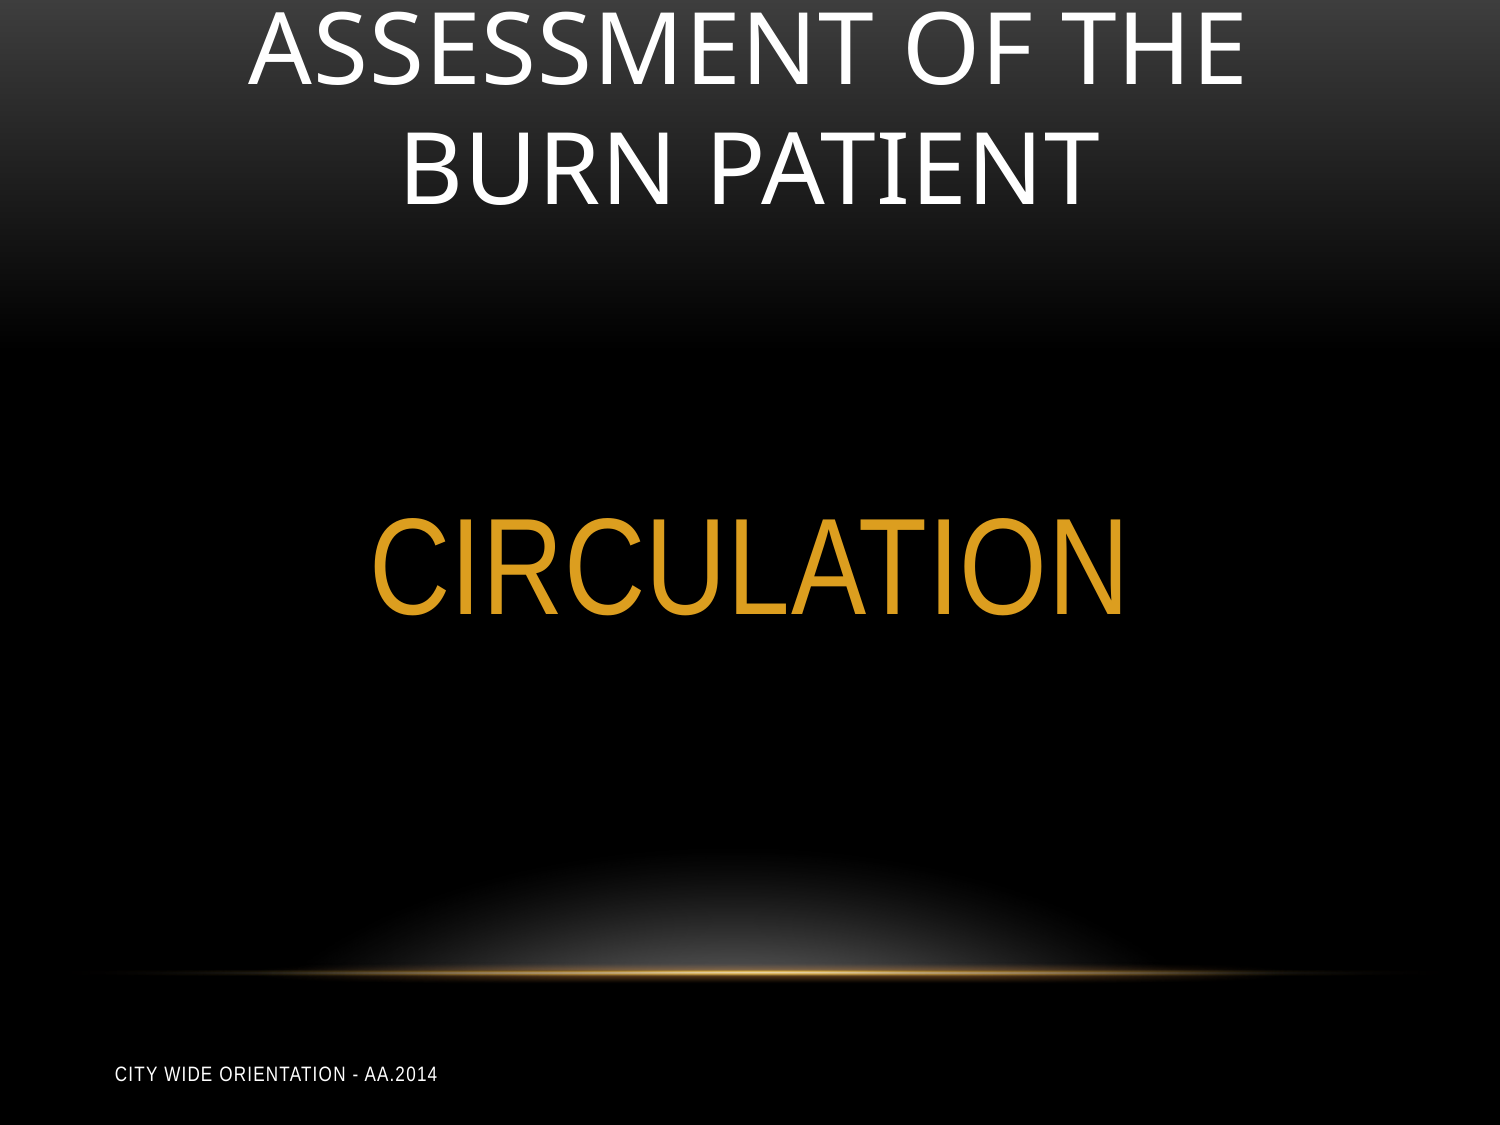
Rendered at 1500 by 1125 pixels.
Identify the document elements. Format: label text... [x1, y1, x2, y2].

footer City Wide Orientation - AA.2014 [99, 1042, 575, 1103]
list CIRCULATION [99, 262, 1400, 938]
title Assessment of the burn patient [99, 45, 1400, 233]
picture [0, 0, 1500, 1125]
